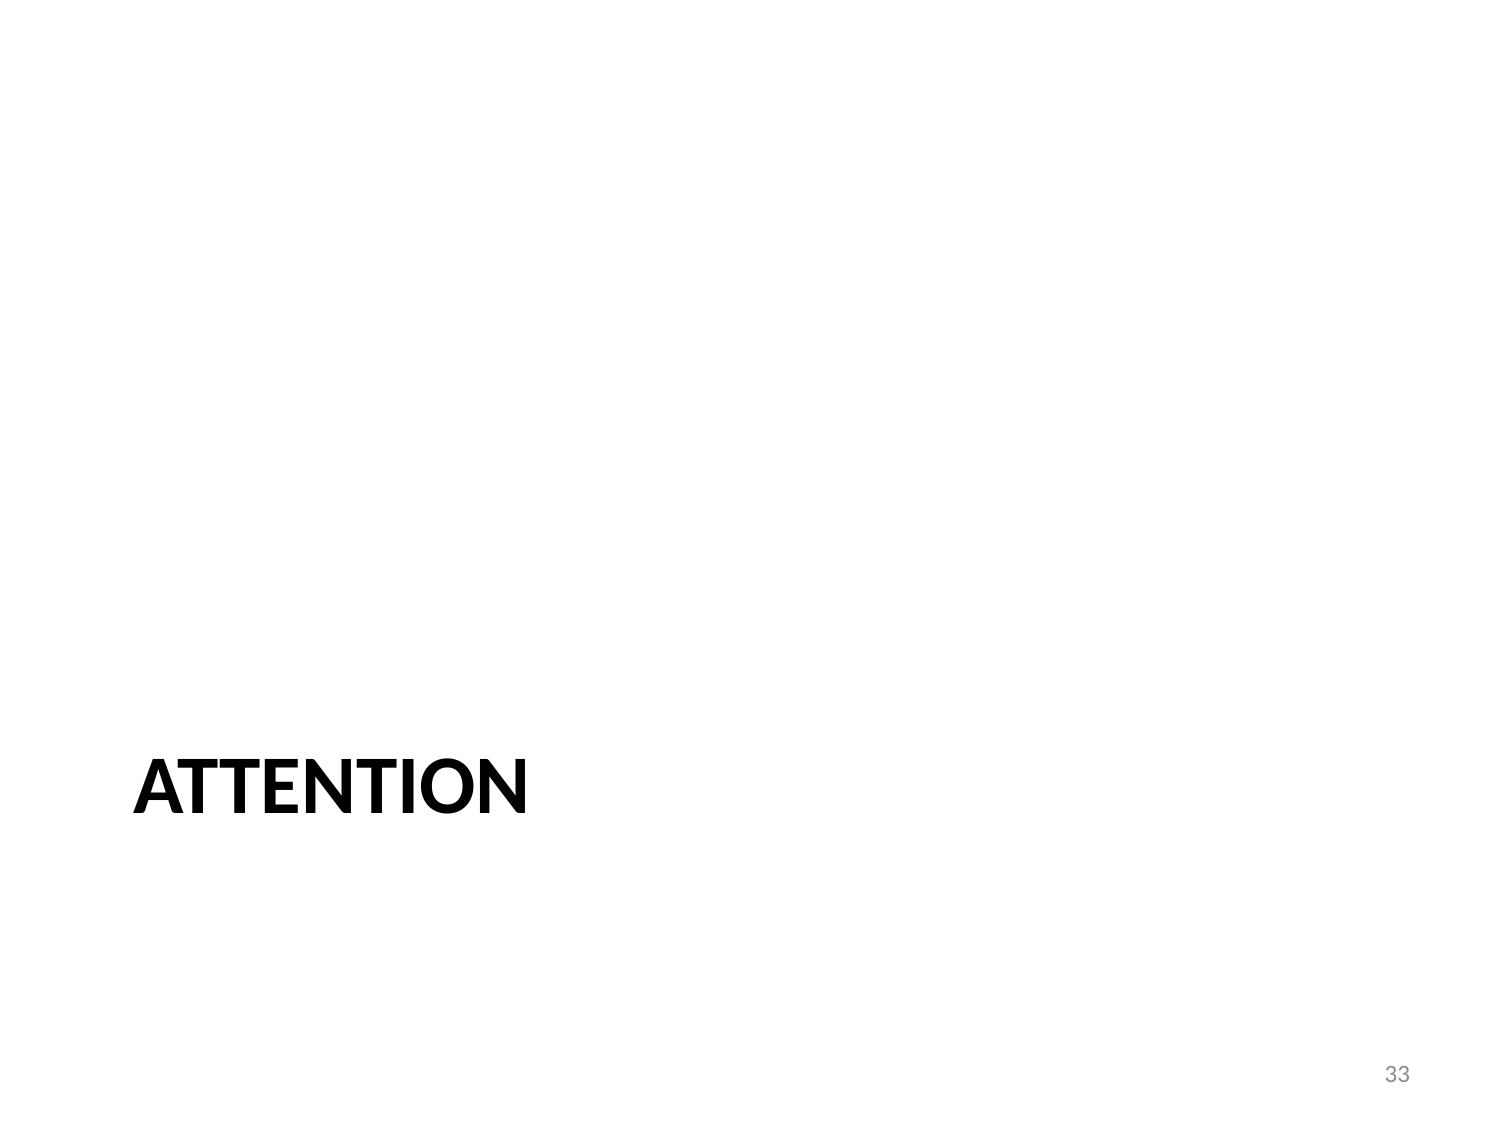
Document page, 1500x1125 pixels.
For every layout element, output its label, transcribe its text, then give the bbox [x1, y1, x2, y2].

slide_number 33 [1074, 1042, 1425, 1103]
title Attention [118, 722, 1394, 947]
